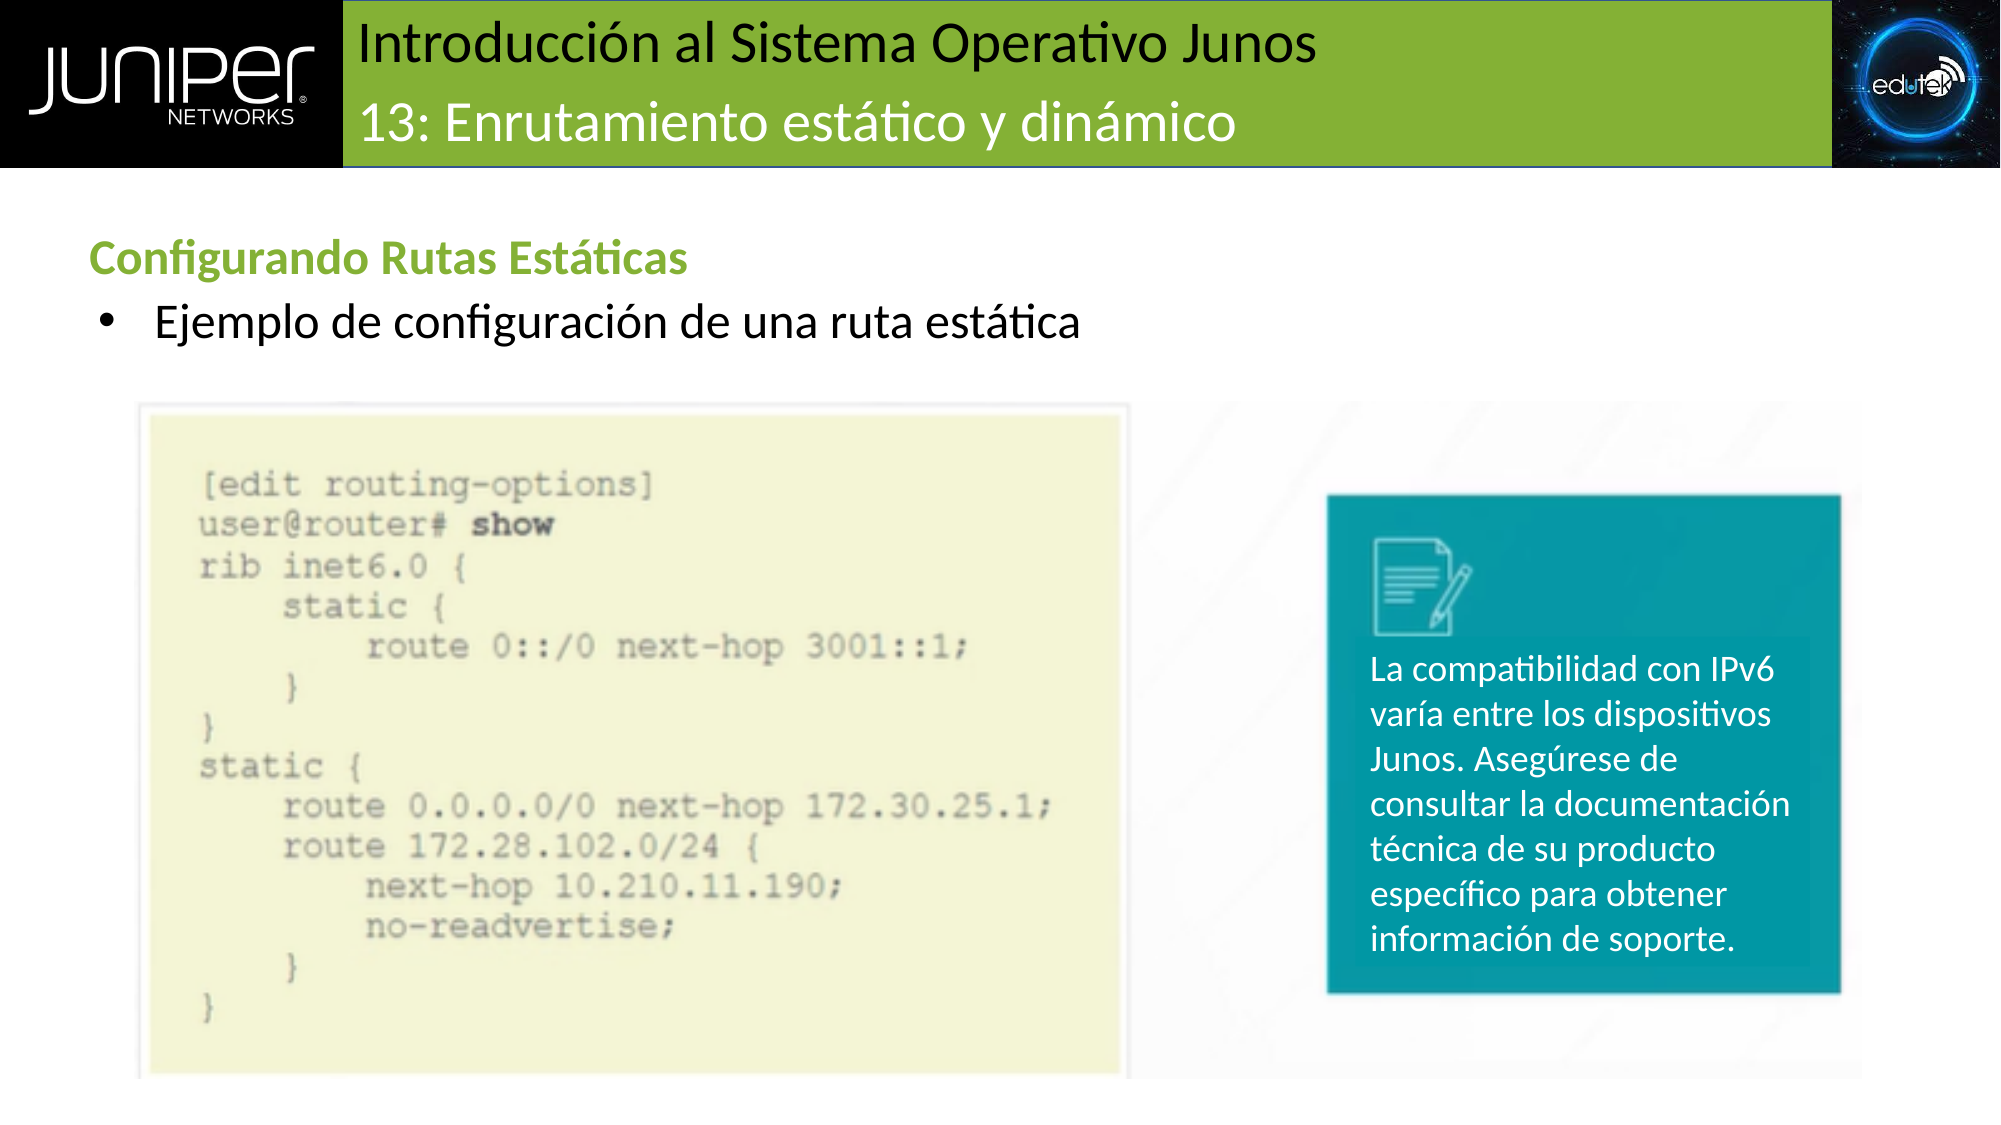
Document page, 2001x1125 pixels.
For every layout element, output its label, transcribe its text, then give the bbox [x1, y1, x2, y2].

picture [0, 0, 343, 168]
list Configurando Rutas Estáticas Ejemplo de configuración de una ruta estática [74, 223, 1949, 938]
picture [134, 401, 1862, 1079]
picture [1832, 84, 2000, 168]
title Introducción al Sistema Operativo Junos [342, 3, 2000, 84]
list 13: Enrutamiento estático y dinámico [342, 83, 1606, 168]
